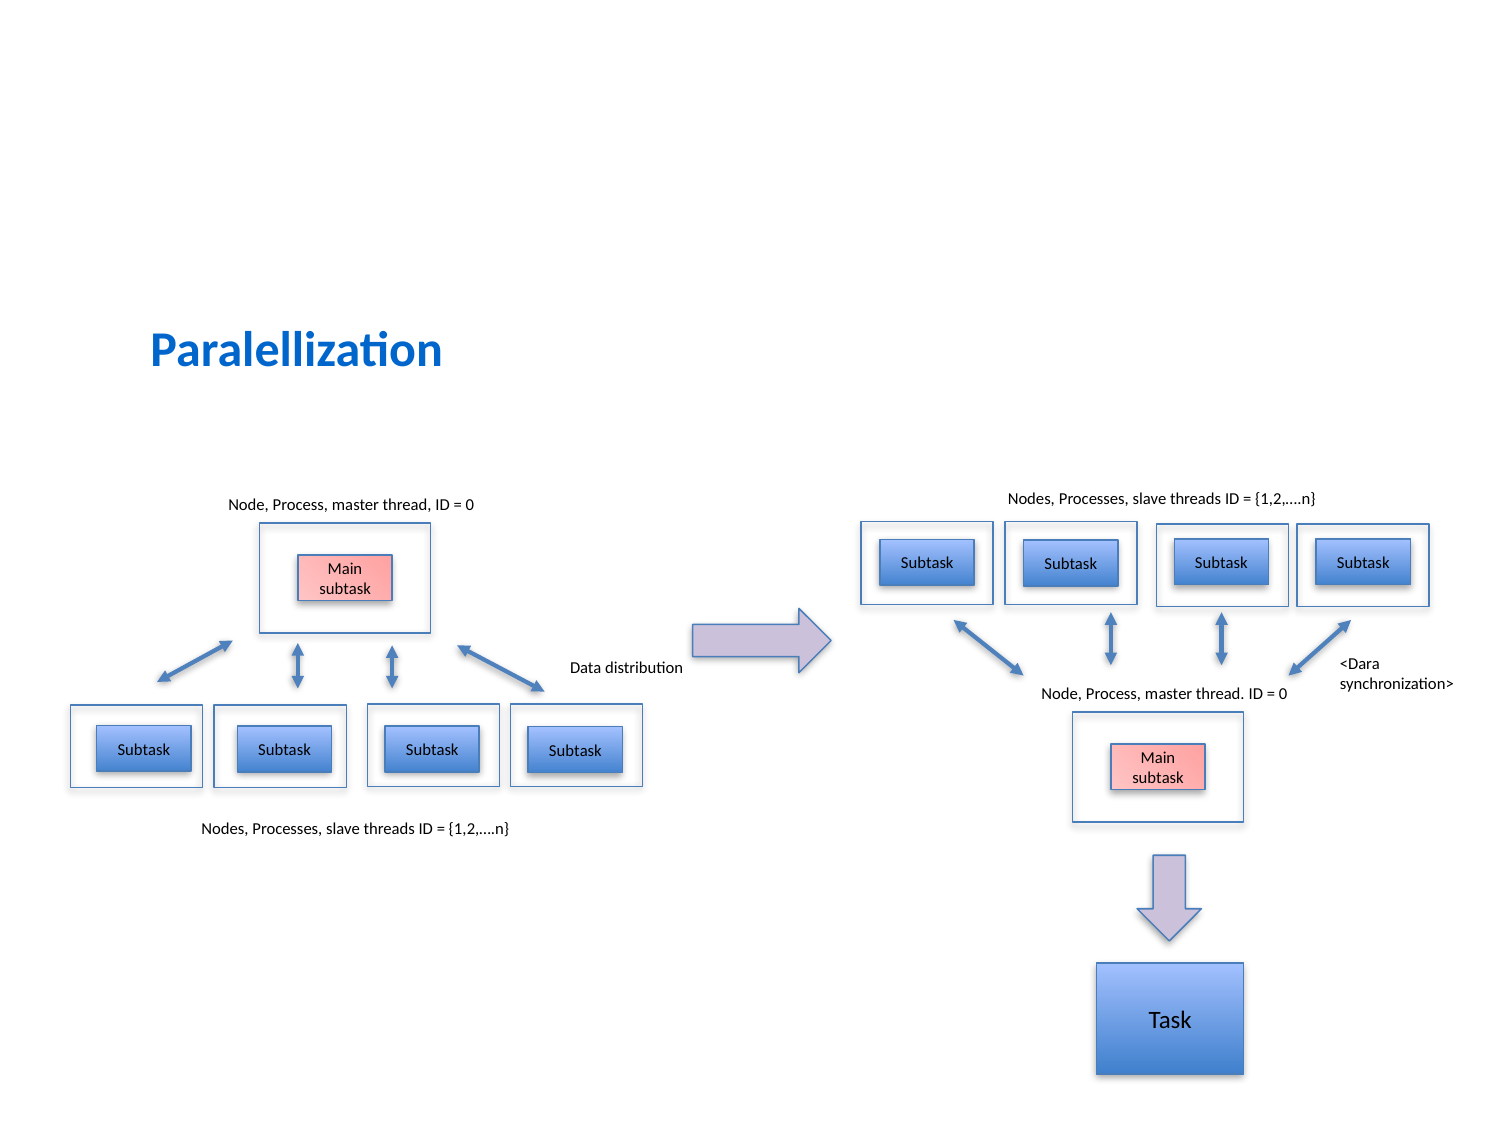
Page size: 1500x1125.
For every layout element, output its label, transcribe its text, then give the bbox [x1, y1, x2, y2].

text_box Data distribution [555, 649, 704, 684]
text_box [259, 522, 431, 634]
text_box <Dara synchronization> [1324, 645, 1474, 700]
text_box [1296, 523, 1430, 607]
text_box [691, 607, 832, 674]
text_box [367, 703, 500, 787]
text_box [1072, 711, 1244, 823]
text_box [1288, 619, 1352, 676]
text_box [456, 645, 545, 692]
text_box [1136, 854, 1203, 942]
text_box [70, 704, 203, 788]
text_box [213, 704, 347, 788]
text_box Nodes, Processes, slave threads ID = {1,2,….n} [186, 810, 545, 866]
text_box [953, 619, 1024, 676]
text_box [860, 521, 994, 605]
text_box Nodes, Processes, slave threads ID = {1,2,….n} [993, 480, 1351, 535]
text_box Node, Process, master thread, ID = 0 [213, 486, 509, 521]
text_box Paralellization [135, 308, 1412, 384]
text_box [1004, 535, 1138, 605]
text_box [156, 640, 234, 683]
text_box Node, Process, master thread. ID = 0 [1026, 675, 1322, 711]
text_box [1156, 535, 1289, 607]
text_box [510, 703, 643, 787]
text_box Task [1096, 962, 1244, 1075]
